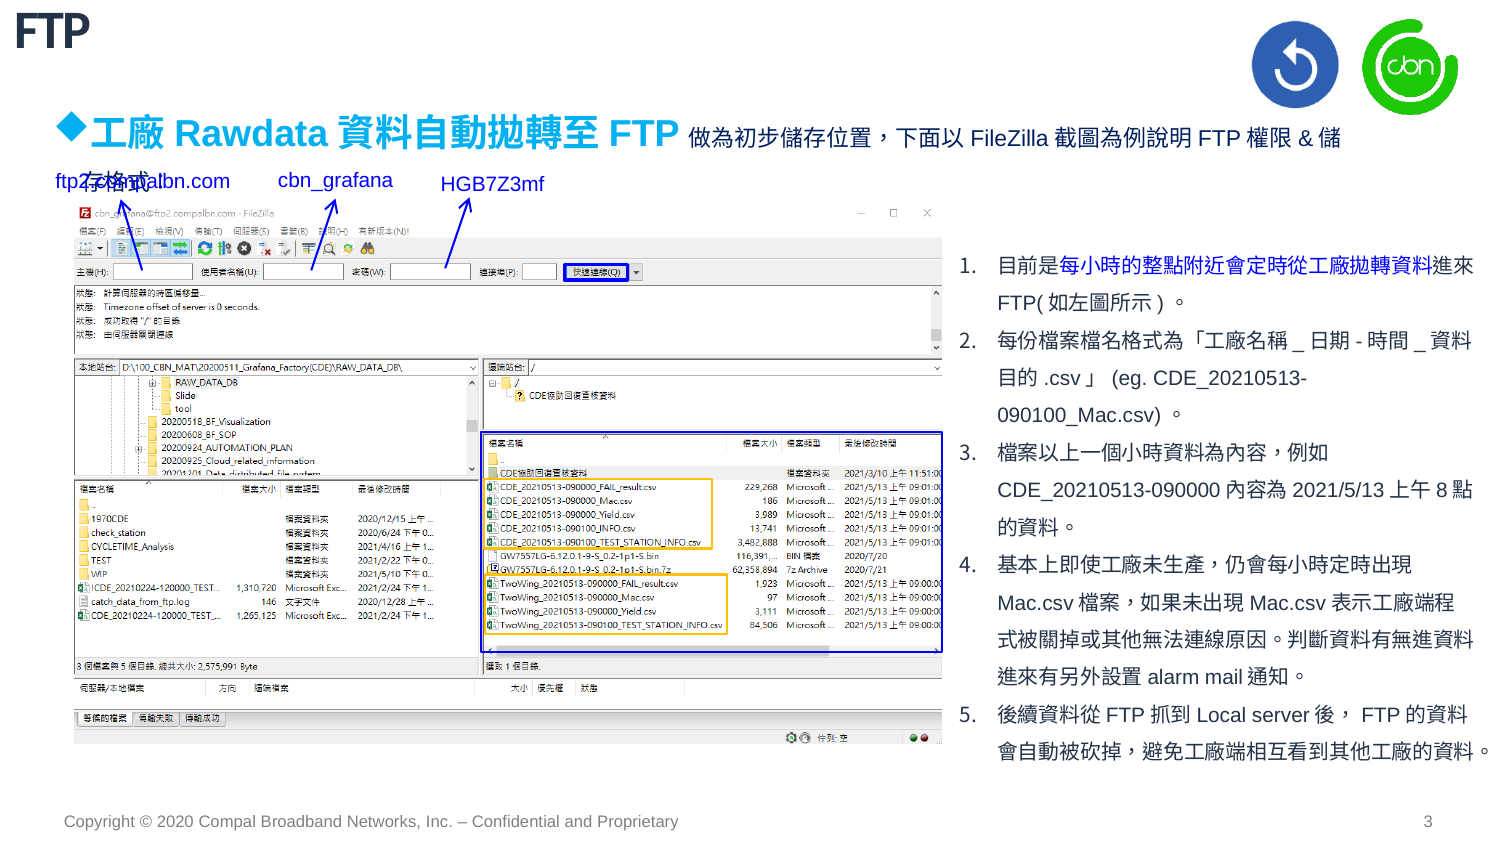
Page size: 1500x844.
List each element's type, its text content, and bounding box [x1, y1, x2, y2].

text_box 目前是每小時的整點附近會定時從工廠拋轉資料進來FTP(如左圖所示)。 每份檔案檔名格式為「工廠名稱_日期-時間_資料目的.csv」(eg. CDE_20210513-090100_Mac.csv)。 檔案以上一個小時資料為內容，例如CDE_20210513-090000內容為2021/5/13上午8點的資料。 基本上即使工廠未生產，仍會每小時定時出現Mac.csv檔案，如果未出現Mac.csv表示工廠端程式被關掉或其他無法連線原因。判斷資料有無進資料進來有另外設置alarm mail通知。 後續資料從FTP抓到Local server後，FTP的資料會自動被砍掉，避免工廠端相互看到其他工廠的資料。 [944, 232, 1490, 772]
picture [1251, 20, 1339, 111]
picture [74, 202, 943, 745]
slide_number 3 [1372, 802, 1448, 839]
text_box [311, 199, 336, 271]
text_box 工廠Rawdata資料自動拋轉至FTP做為初步儲存位置，下面以FileZilla截圖為例說明FTP權限&儲存格式： [38, 78, 1375, 203]
text_box HGB7Z3mf [418, 162, 567, 201]
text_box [120, 199, 143, 271]
text_box ftp2.compalbn.com [20, 159, 265, 200]
picture [1375, 19, 1458, 115]
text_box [445, 196, 470, 269]
text_box cbn_grafana [259, 158, 412, 199]
text_box FTP [0, 0, 1375, 86]
